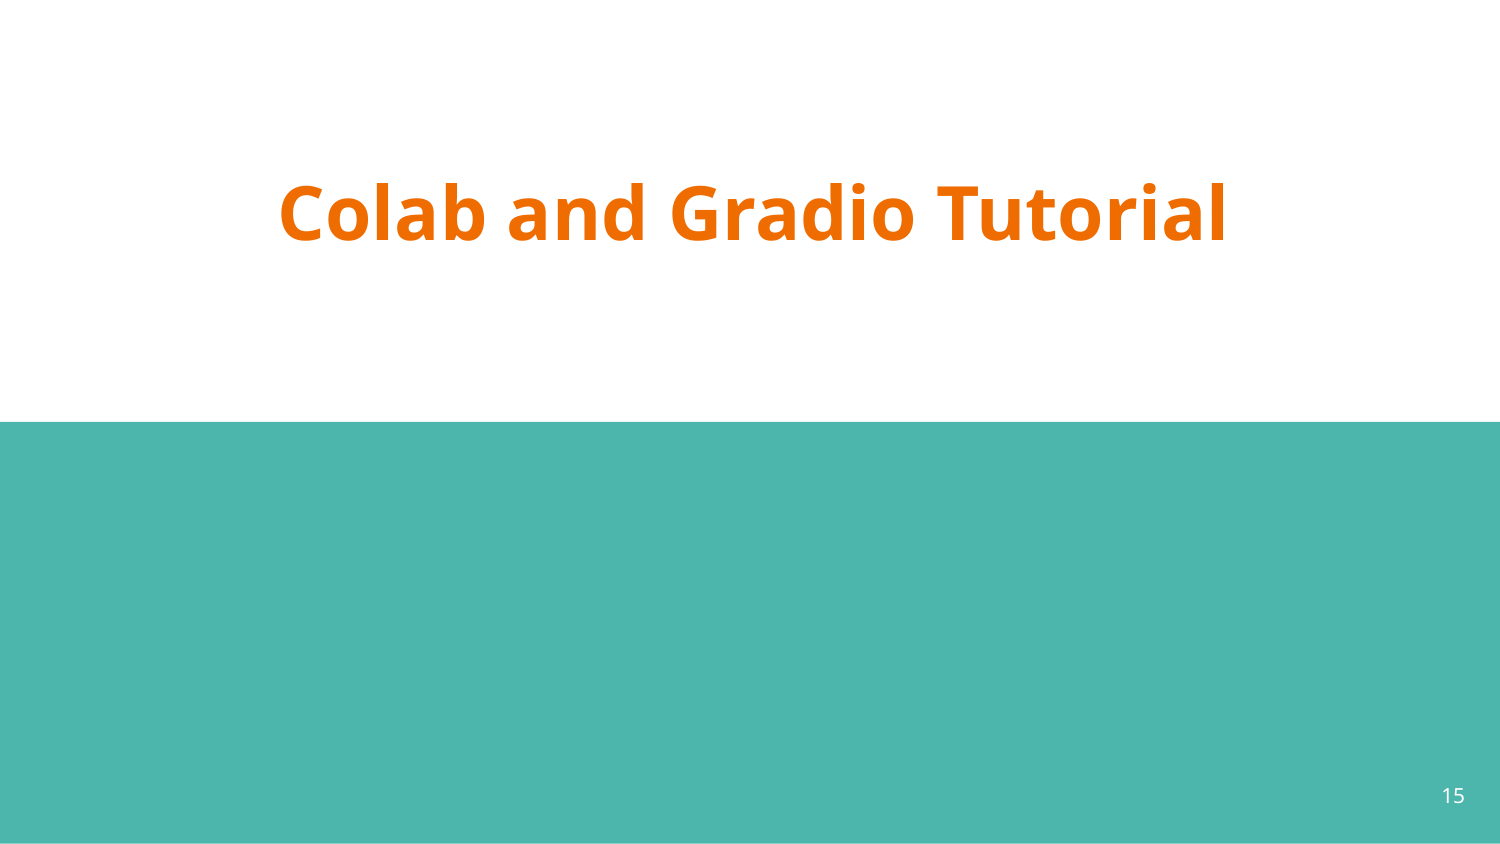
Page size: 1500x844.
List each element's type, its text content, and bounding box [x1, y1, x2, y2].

title Colab and Gradio Tutorial [51, 133, 1458, 289]
slide_number ‹#› [1389, 764, 1480, 830]
